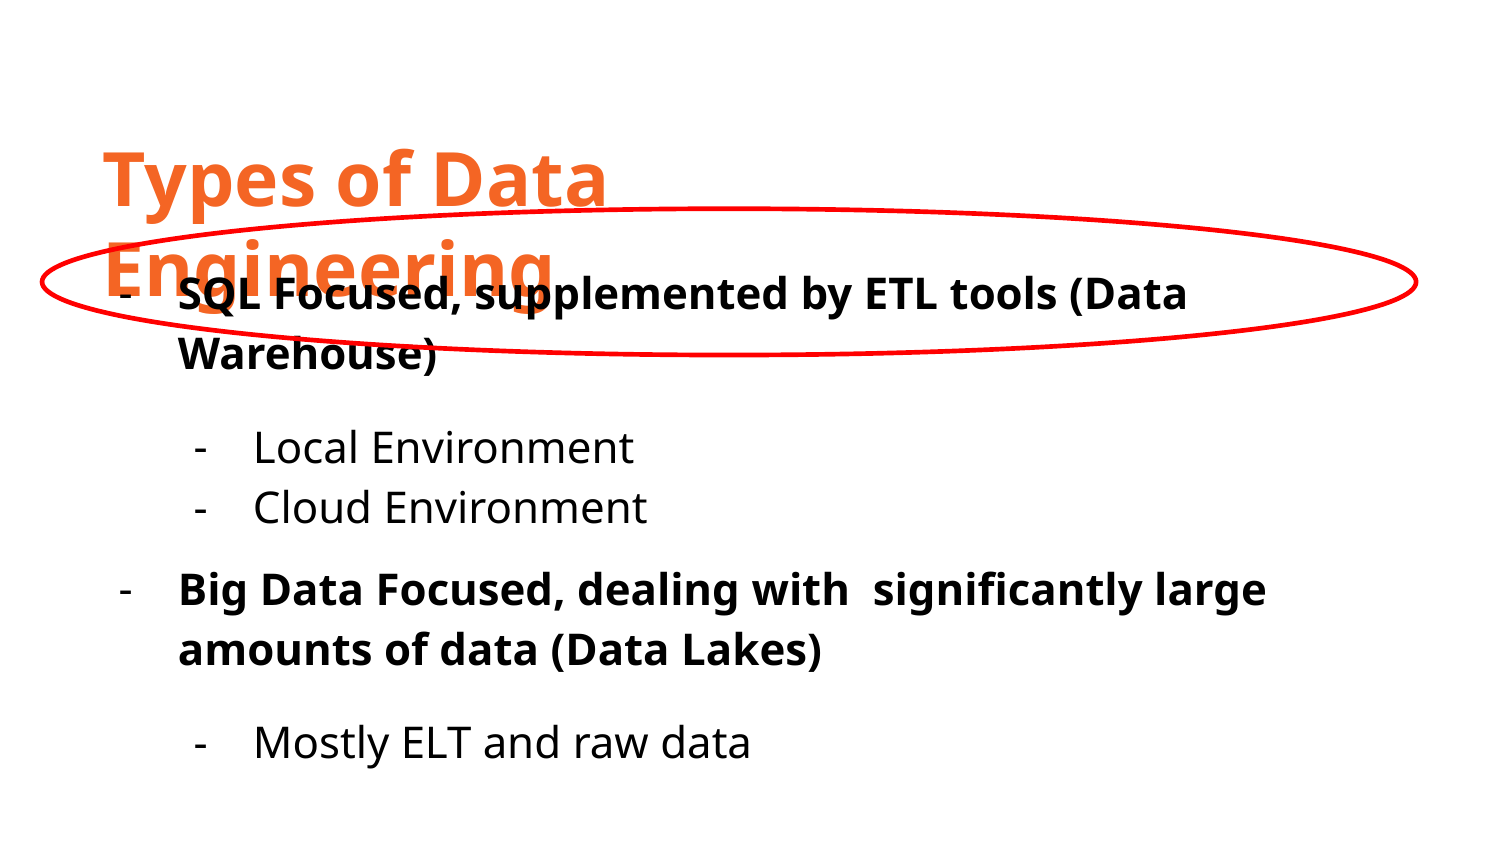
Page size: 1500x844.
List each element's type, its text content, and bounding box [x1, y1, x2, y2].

title SQL Focused, supplemented by ETL tools (Data Warehouse) Local Environment Cloud Environment Big Data Focused, dealing with significantly large amounts of data (Data Lakes) Mostly ELT and raw data [87, 242, 1435, 746]
text_box [42, 208, 1417, 356]
title Types of Data Engineering [87, 116, 1067, 242]
